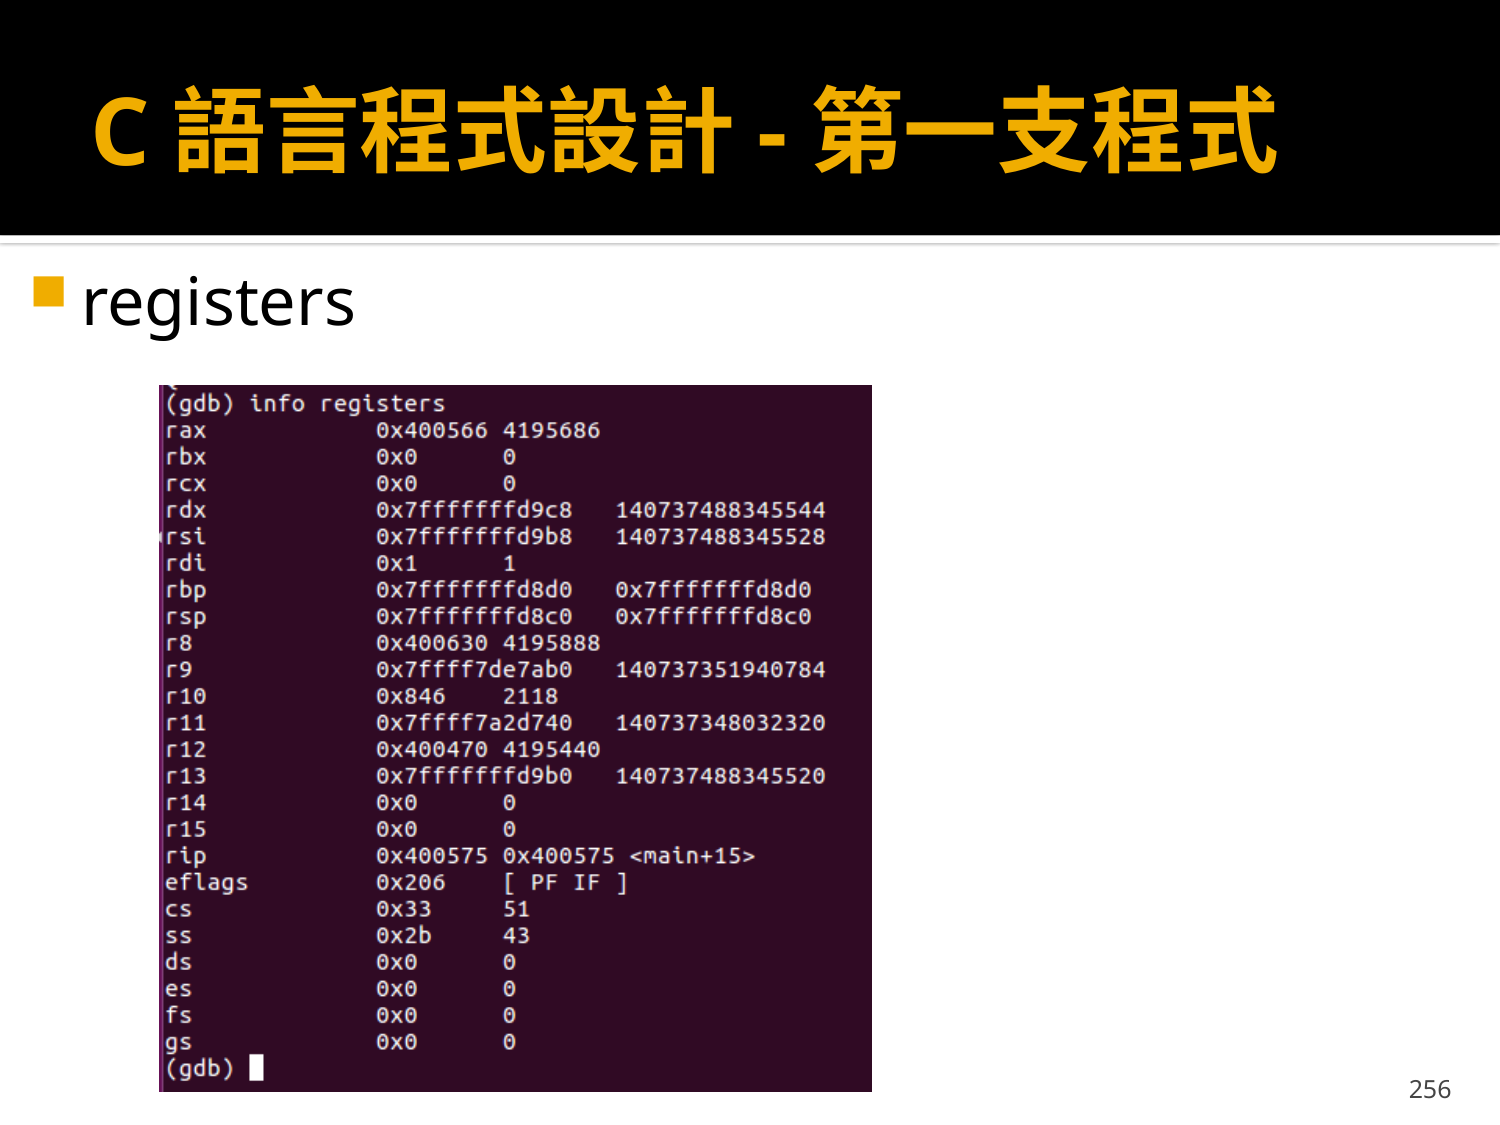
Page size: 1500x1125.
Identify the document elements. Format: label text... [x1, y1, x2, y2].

picture [159, 385, 872, 1092]
title C語言程式設計-第一支程式 [75, 25, 1425, 231]
list registers [0, 243, 1350, 1003]
slide_number 256 [1345, 1062, 1467, 1108]
